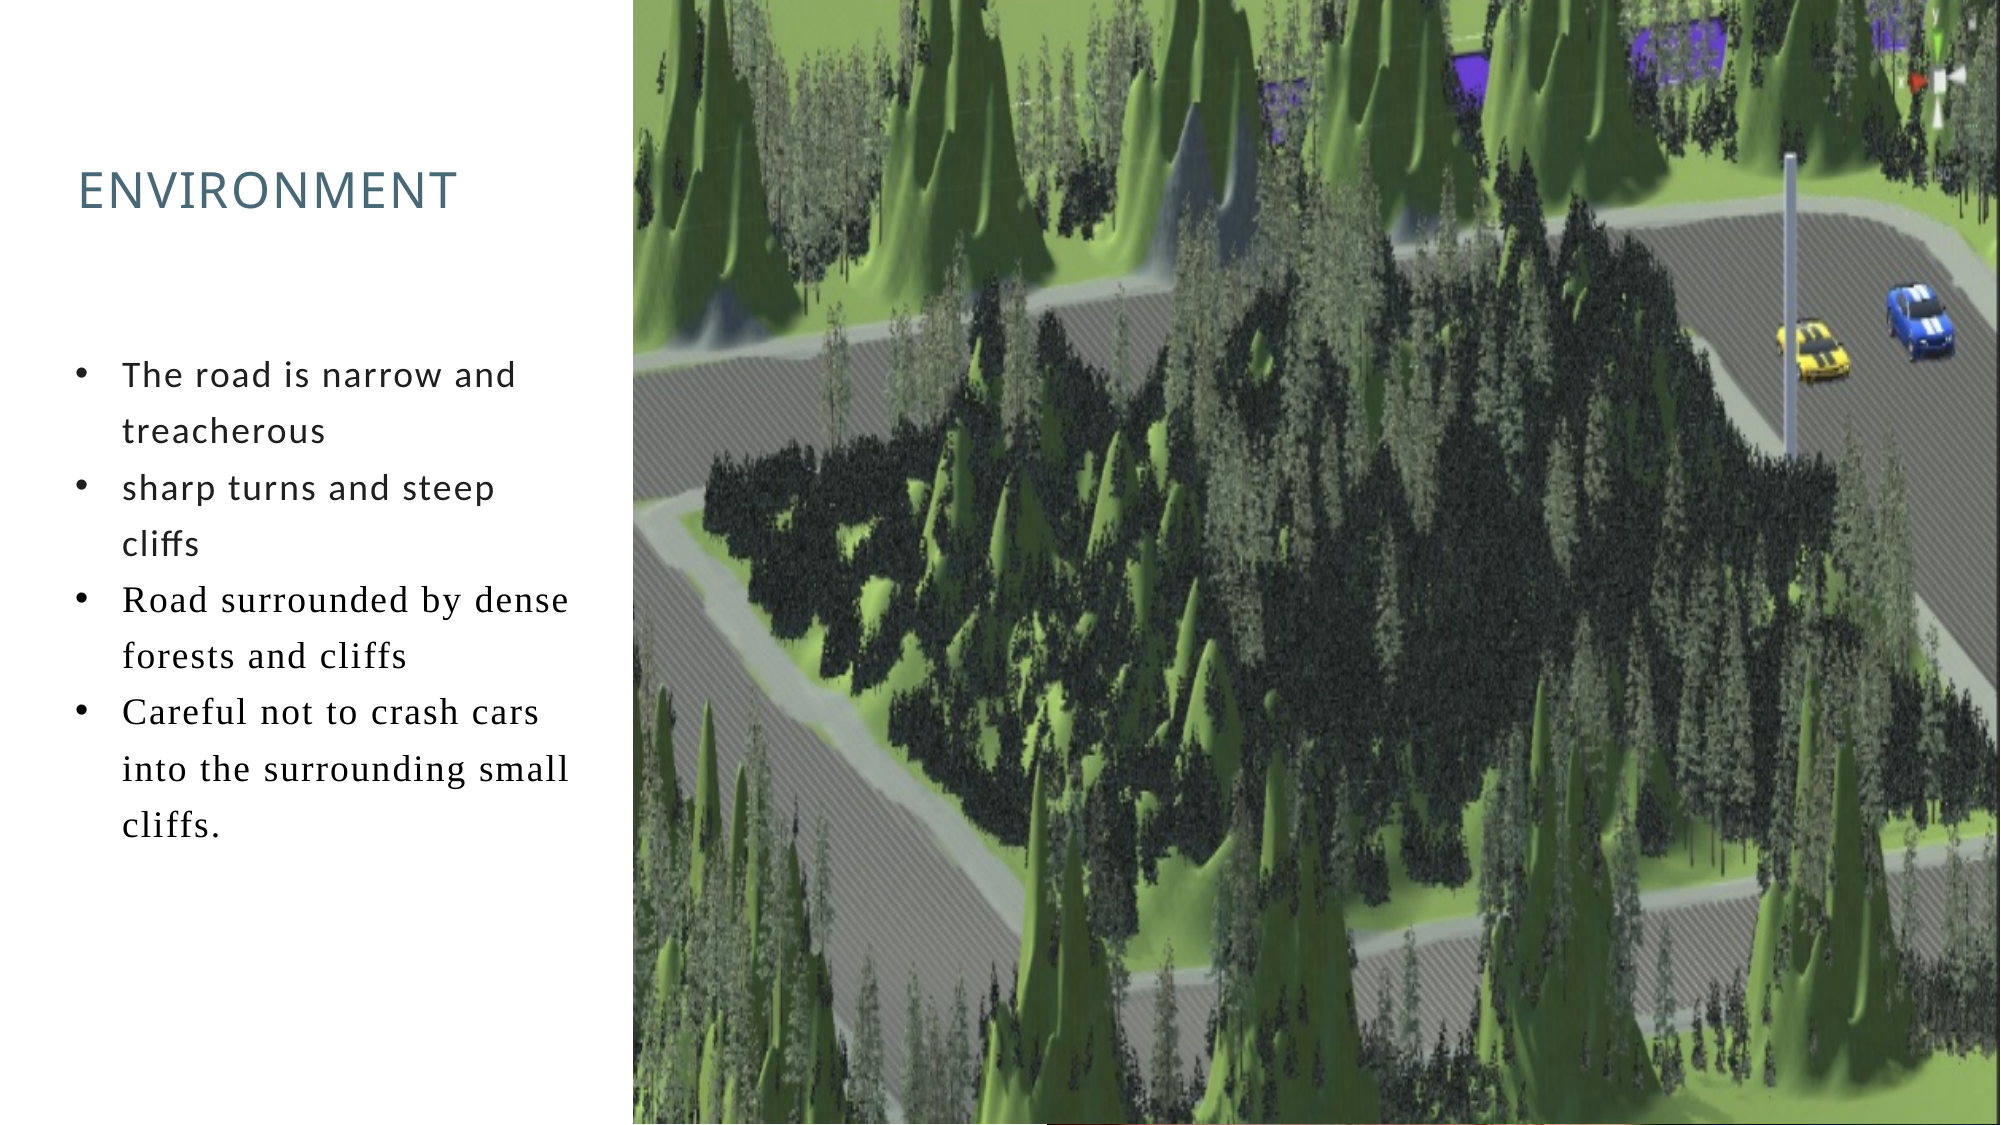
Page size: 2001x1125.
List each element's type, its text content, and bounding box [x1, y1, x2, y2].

title Environment [62, 69, 614, 316]
picture [633, 0, 2000, 1125]
list The road is narrow and treacherous sharp turns and steep cliffs Road surrounded by dense forests and cliffs Careful not to crash cars into the surrounding small cliffs. [60, 331, 592, 972]
